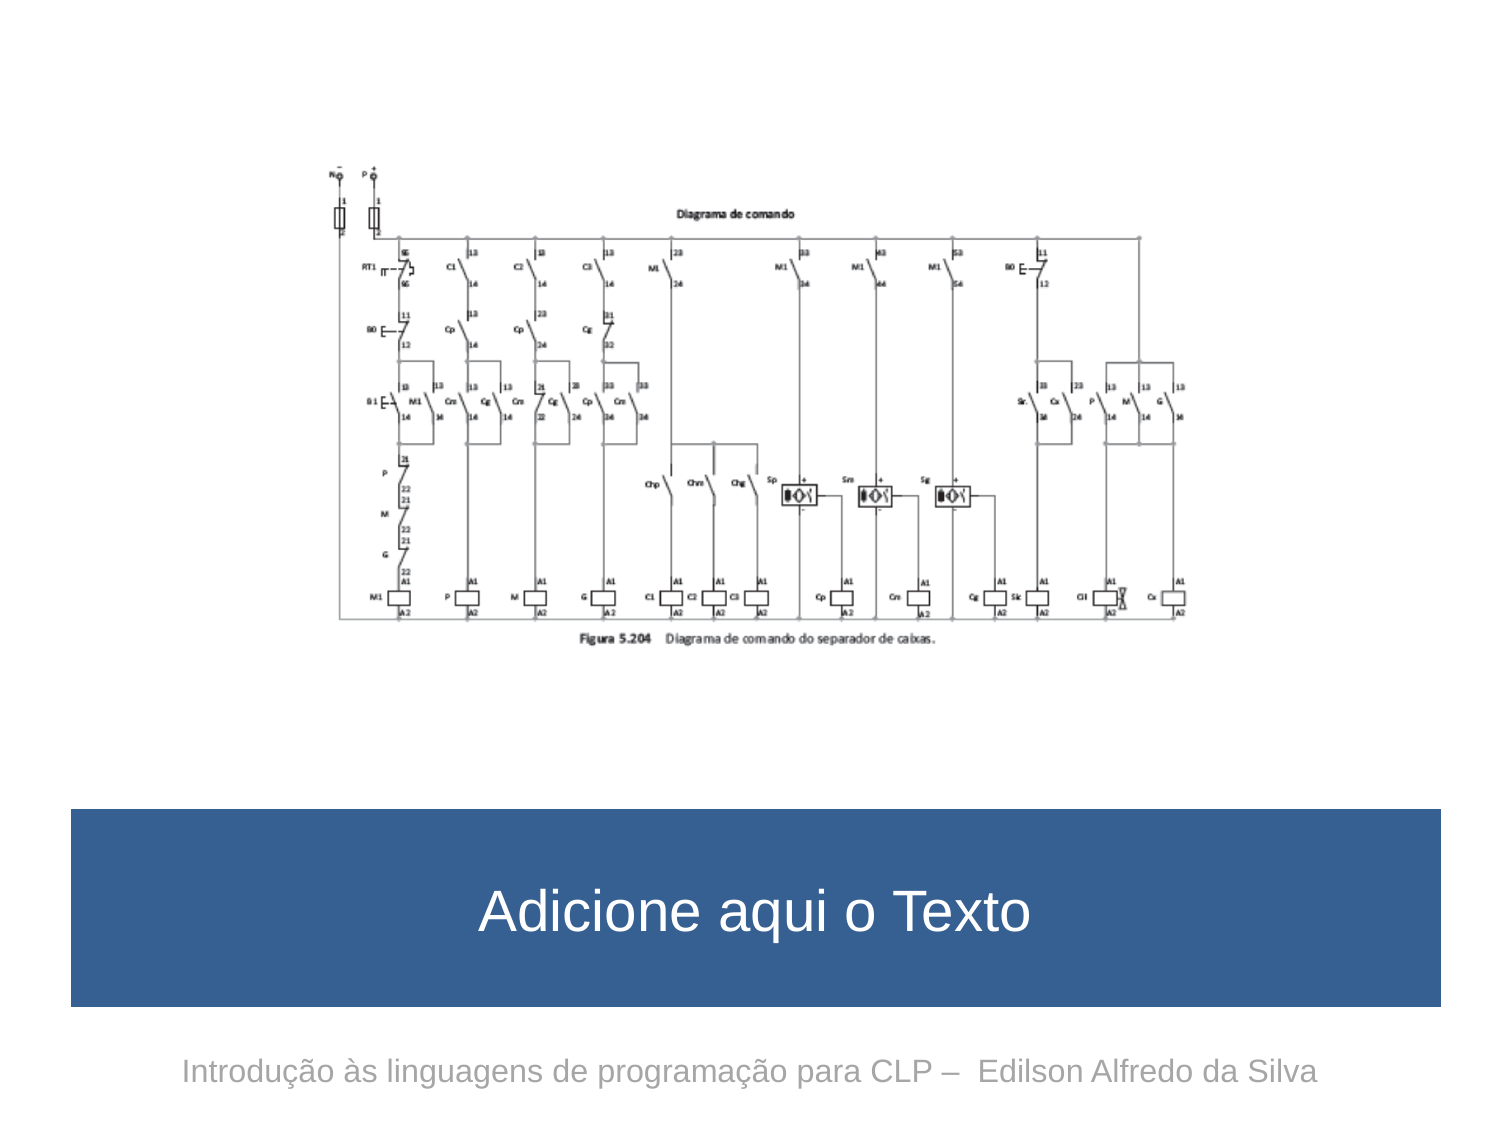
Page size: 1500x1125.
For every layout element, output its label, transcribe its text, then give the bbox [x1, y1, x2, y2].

footer Introdução às linguagens de programação para CLP – Edilson Alfredo da Silva [0, 1042, 1500, 1103]
picture [312, 0, 1201, 846]
text_box Adicione aqui o Texto [70, 808, 1442, 1008]
